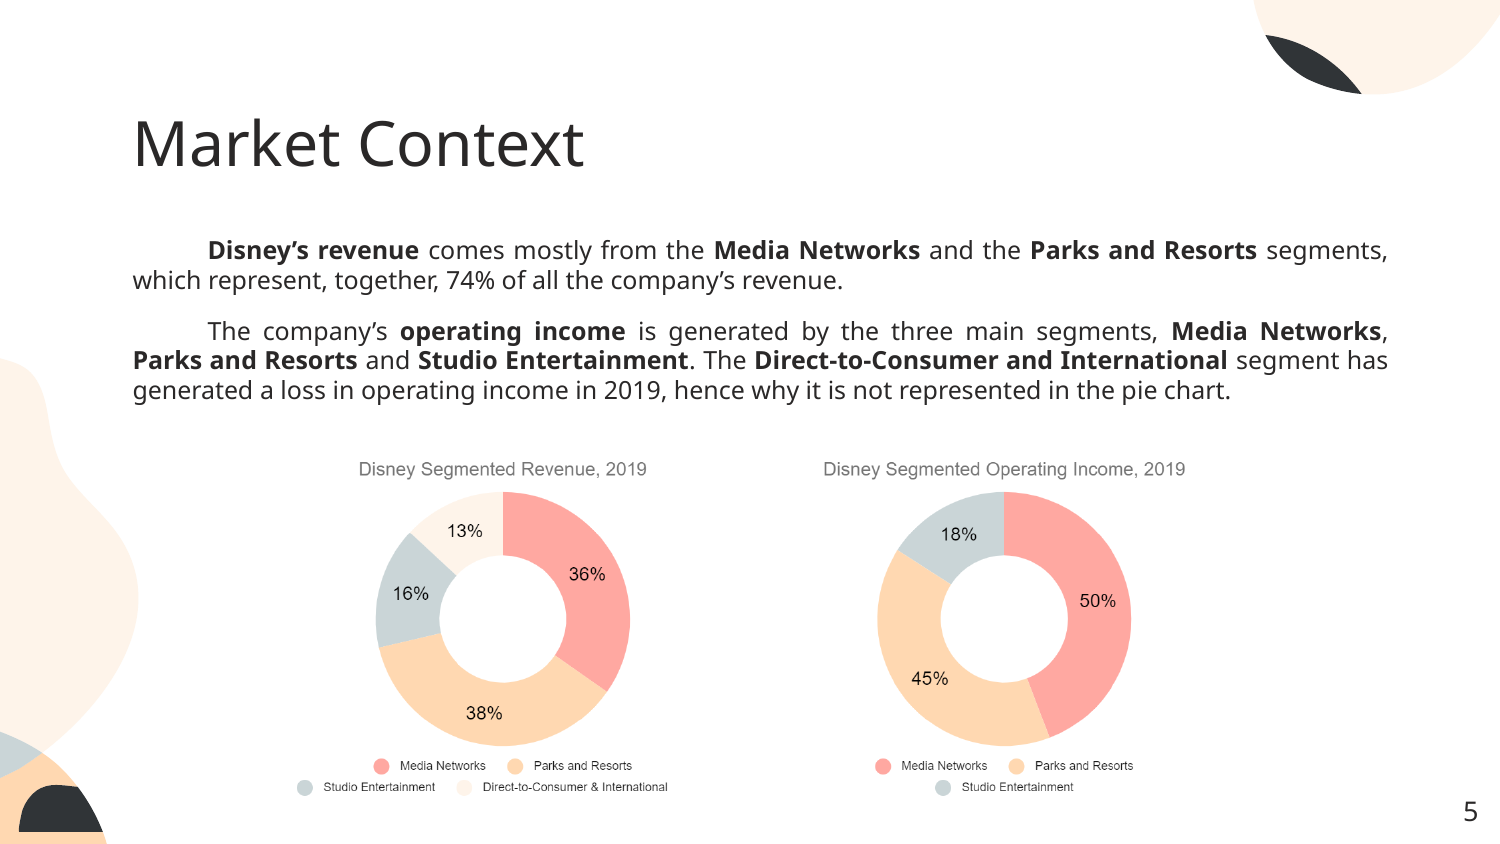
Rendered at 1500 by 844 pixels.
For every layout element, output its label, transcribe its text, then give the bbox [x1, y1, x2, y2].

subtitle Disney’s revenue comes mostly from the Media Networks and the Parks and Resorts segments, which represent, together, 74% of all the company’s revenue. The company’s operating income is generated by the three main segments, Media Networks, Parks and Resorts and Studio Entertainment. The Direct-to-Consumer and International segment has generated a loss in operating income in 2019, hence why it is not represented in the pie chart. [117, 219, 1404, 739]
picture [786, 442, 1222, 815]
picture [278, 442, 727, 815]
title Market Context [117, 88, 1050, 179]
slide_number ‹#› [1403, 779, 1494, 844]
